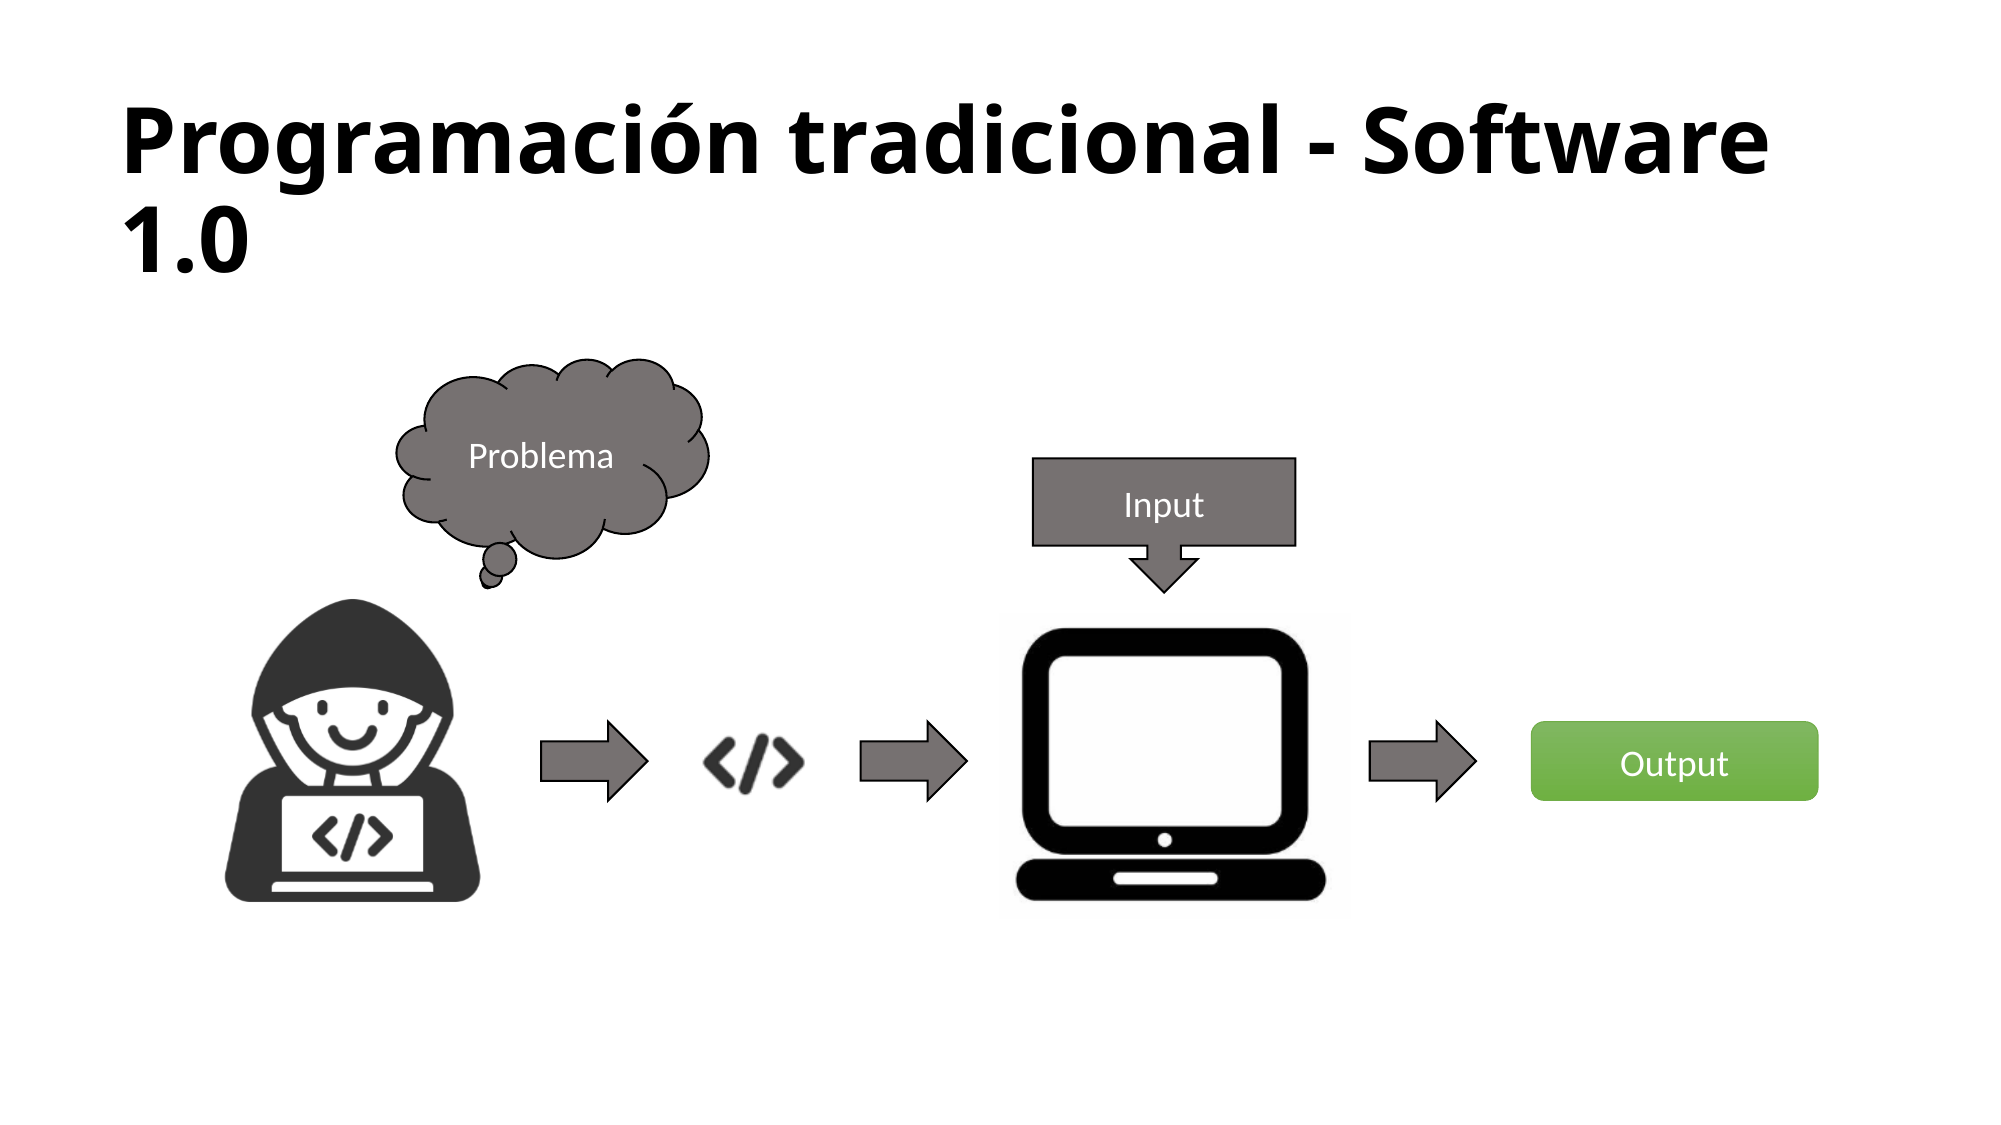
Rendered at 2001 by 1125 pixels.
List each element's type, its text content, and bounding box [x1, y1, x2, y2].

text_box Output [1530, 721, 1819, 801]
picture [196, 593, 509, 909]
text_box [540, 719, 649, 804]
text_box [859, 719, 969, 803]
text_box Input [1031, 457, 1297, 595]
text_box Problema [395, 358, 710, 590]
picture [999, 613, 1351, 919]
text_box [1368, 719, 1478, 803]
title Programación tradicional - Software 1.0 [104, 84, 1830, 302]
picture [689, 723, 819, 801]
